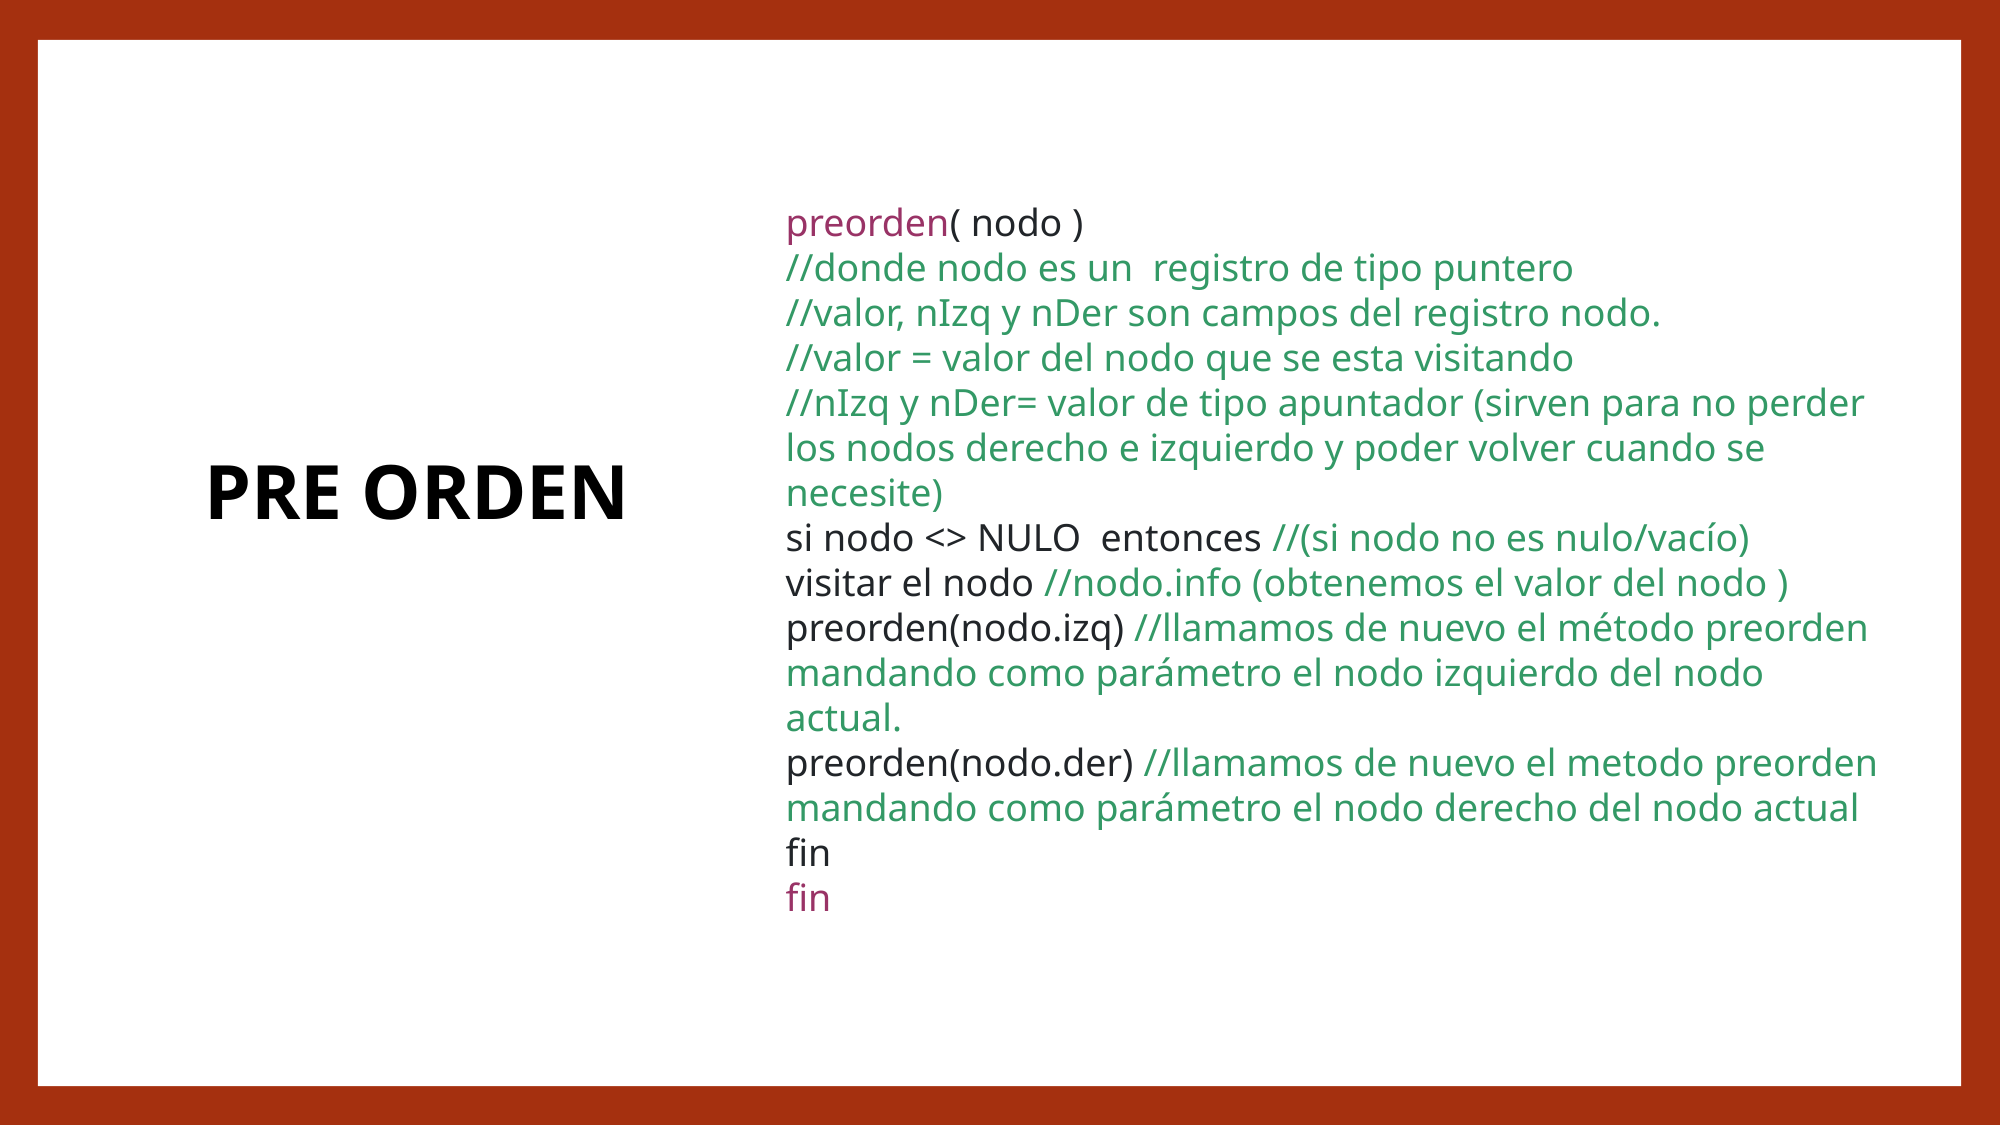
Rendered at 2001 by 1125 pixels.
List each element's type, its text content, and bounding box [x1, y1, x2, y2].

text_box preorden( nodo ) //donde nodo es un registro de tipo puntero //valor, nIzq y nDer son campos del registro nodo. //valor = valor del nodo que se esta visitando //nIzq y nDer= valor de tipo apuntador (sirven para no perder los nodos derecho e izquierdo y poder volver cuando se necesite) si nodo <> NULO entonces //(si nodo no es nulo/vacío) visitar el nodo //nodo.info (obtenemos el valor del nodo ) preorden(nodo.izq) //llamamos de nuevo el método preorden mandando como parámetro el nodo izquierdo del nodo actual. preorden(nodo.der) //llamamos de nuevo el metodo preorden mandando como parámetro el nodo derecho del nodo actual fin fin [770, 191, 1898, 972]
text_box PRE ORDEN [189, 436, 700, 542]
